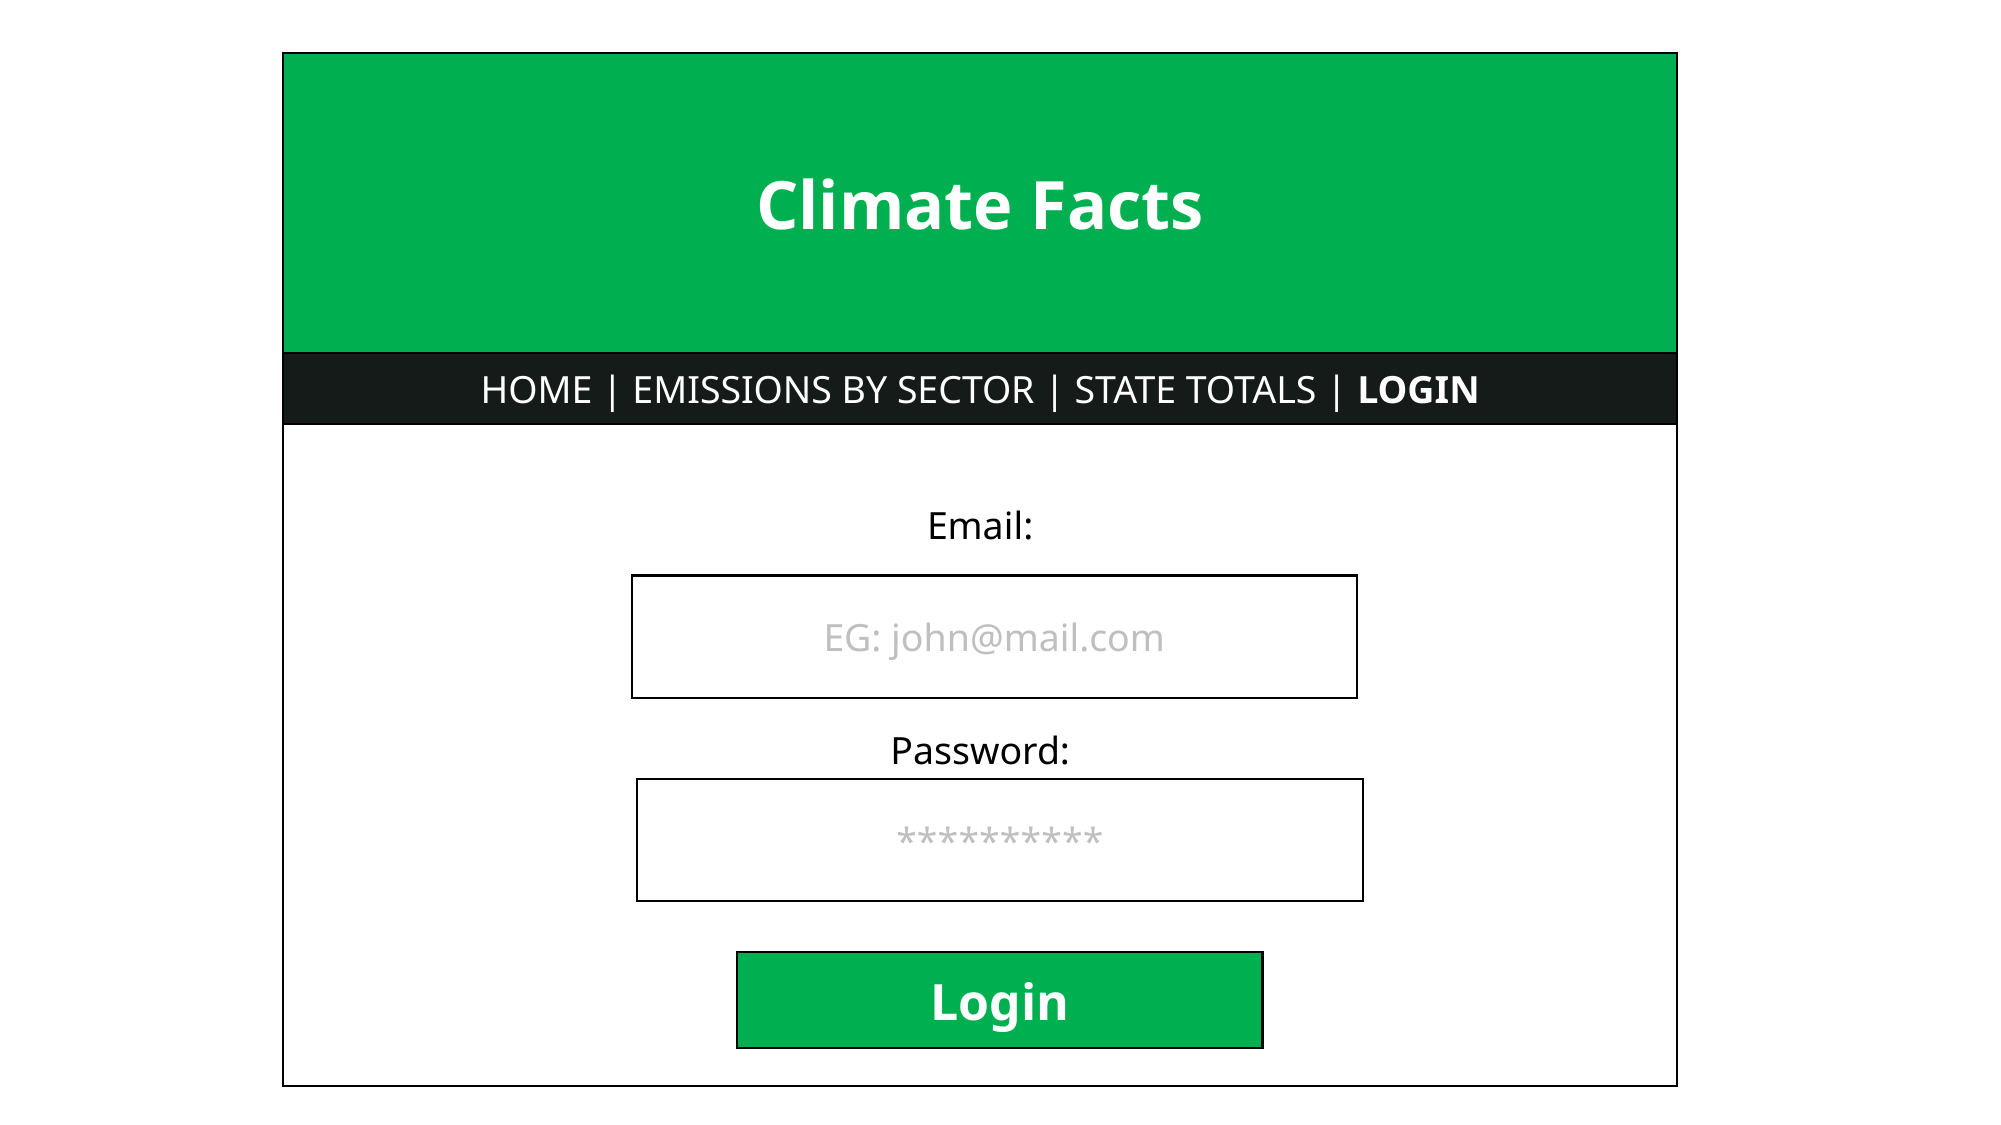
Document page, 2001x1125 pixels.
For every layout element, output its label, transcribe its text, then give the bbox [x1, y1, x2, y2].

text_box Login [736, 951, 1264, 1049]
text_box Climate Facts [282, 52, 1678, 352]
text_box EG: john@mail.com [631, 574, 1358, 699]
text_box Email: Password: [282, 425, 1678, 1087]
text_box ********** [636, 778, 1364, 902]
text_box HOME | EMISSIONS BY SECTOR | STATE TOTALS | LOGIN [282, 352, 1678, 425]
